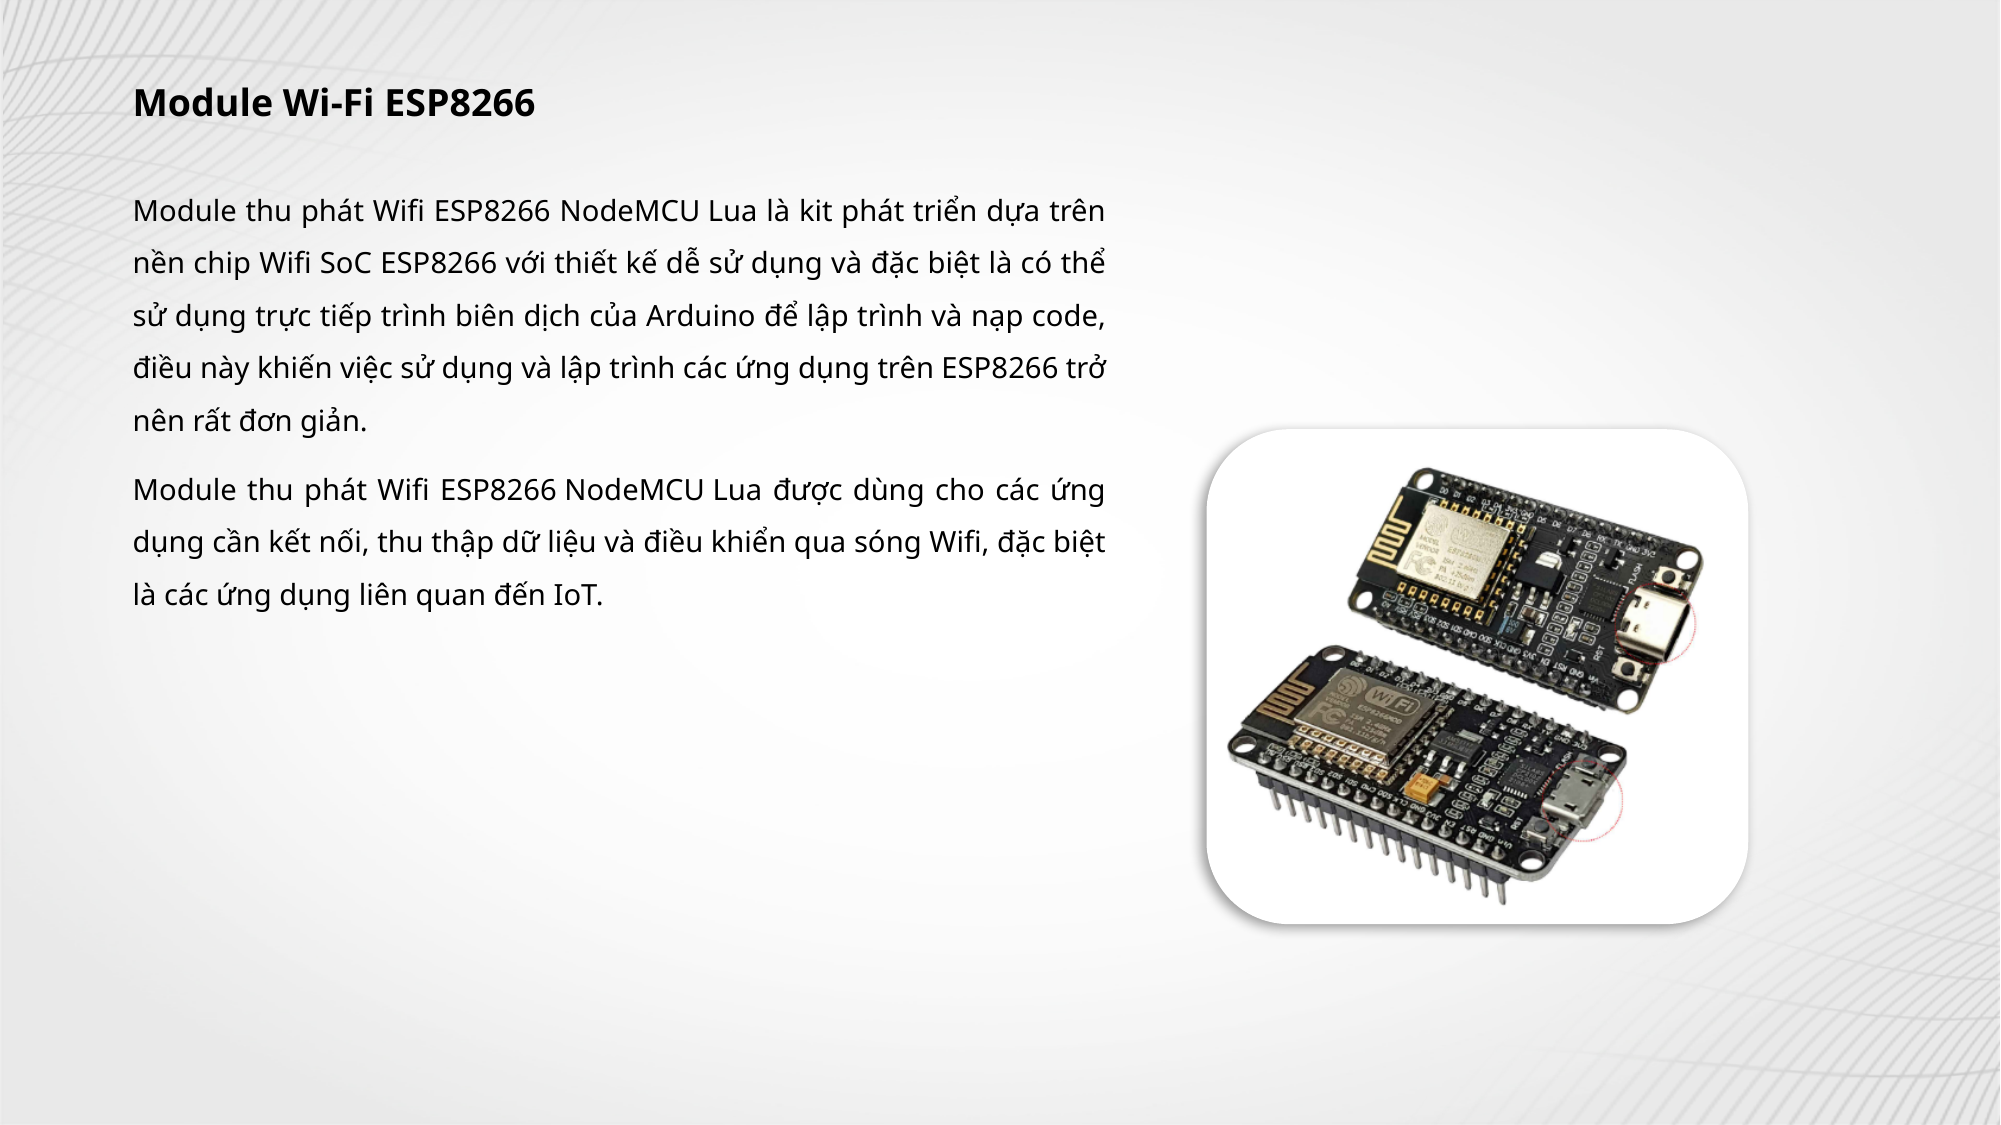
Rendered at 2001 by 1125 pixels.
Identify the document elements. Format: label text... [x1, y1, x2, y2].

picture [3, 0, 2000, 1125]
text_box Module thu phát Wifi ESP8266 NodeMCU Lua là kit phát triển dựa trên nền chip Wifi SoC ESP8266 với thiết kế dễ sử dụng và đặc biệt là có thể sử dụng trực tiếp trình biên dịch của Arduino để lập trình và nạp code, điều này khiến việc sử dụng và lập trình các ứng dụng trên ESP8266 trở nên rất đơn giản. Module thu phát Wifi ESP8266 NodeMCU Lua được dùng cho các ứng dụng cần kết nối, thu thập dữ liệu và điều khiển qua sóng Wifi, đặc biệt là các ứng dụng liên quan đến IoT. [117, 167, 1122, 619]
text_box Module Wi-Fi ESP8266 [117, 71, 1122, 132]
